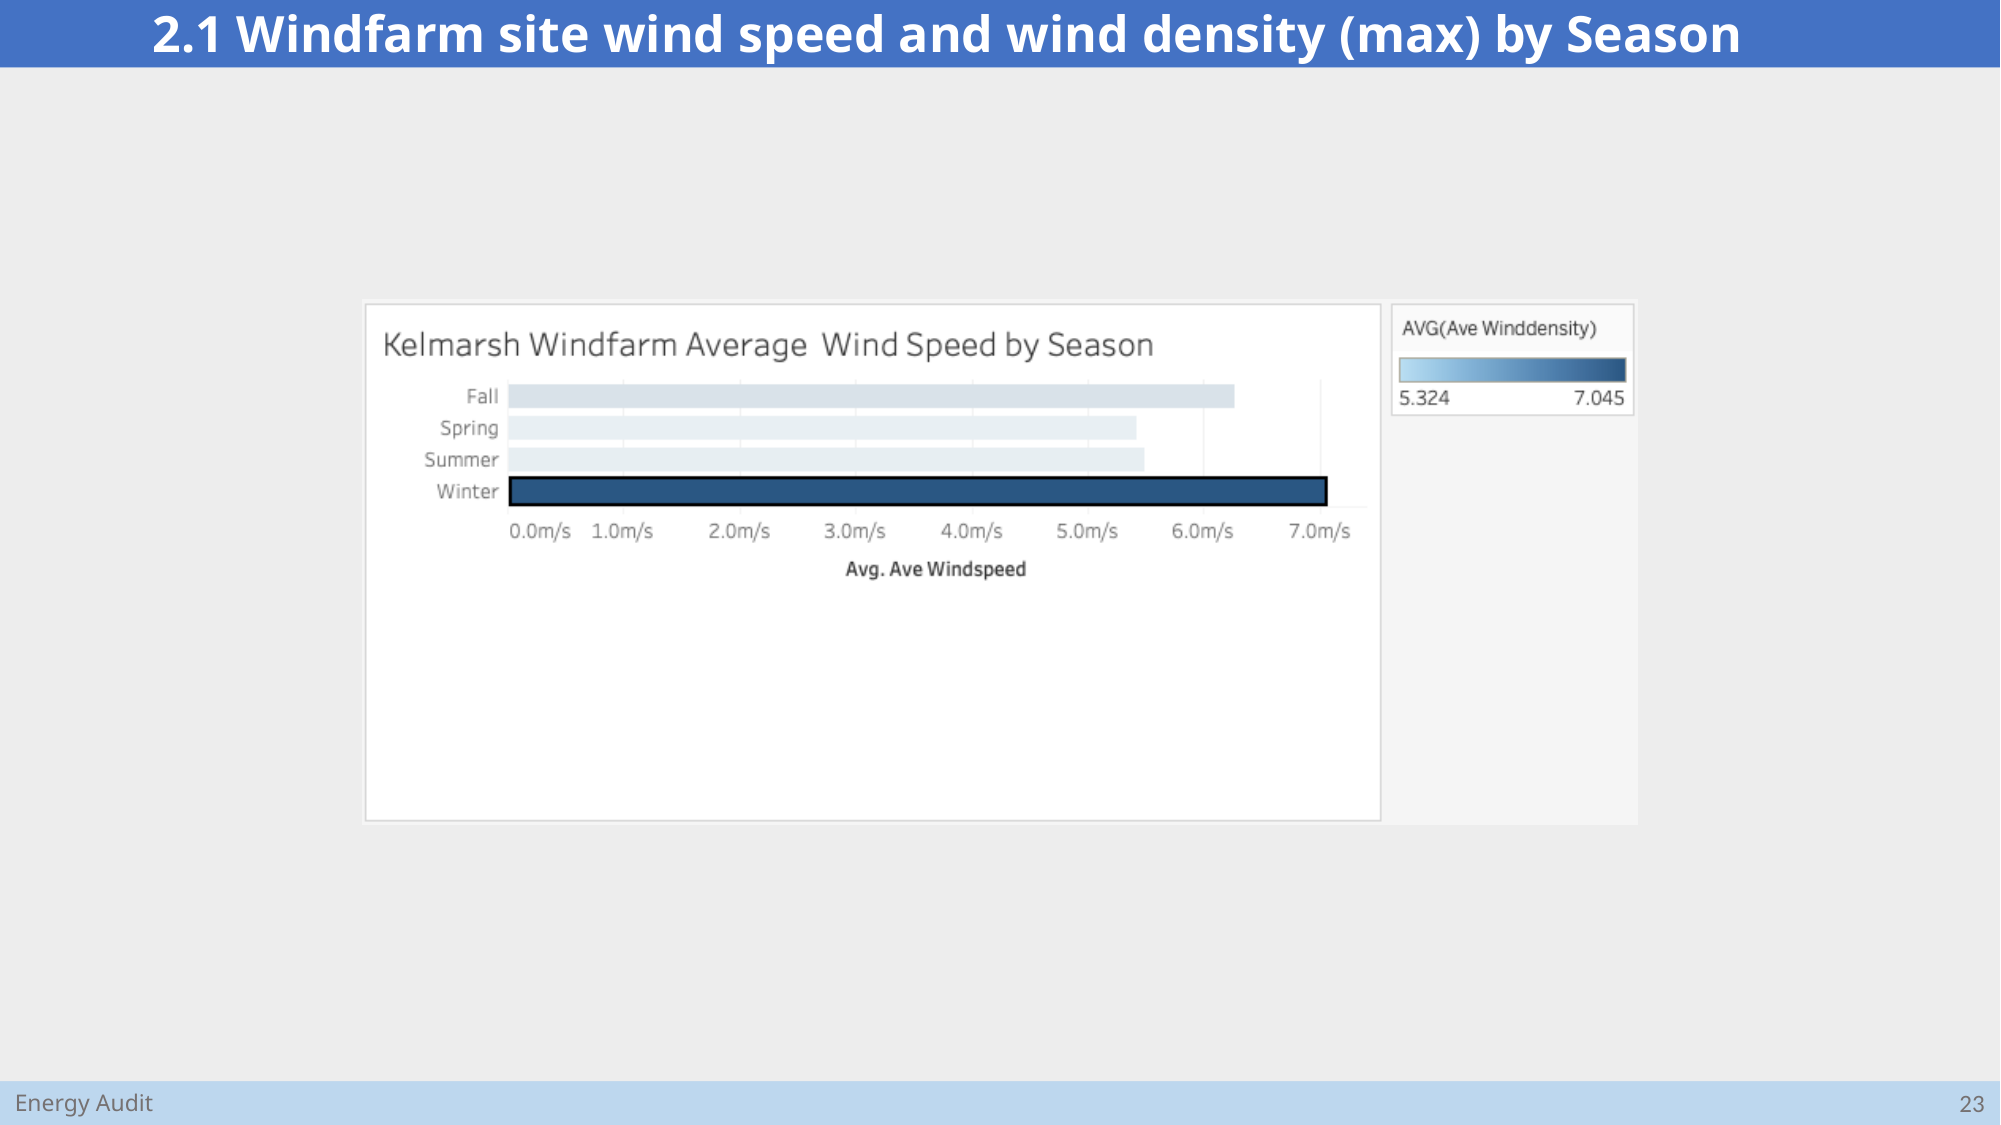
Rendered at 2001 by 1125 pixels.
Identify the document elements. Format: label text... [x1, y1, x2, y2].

text_box [0, 0, 2000, 67]
picture [362, 299, 1638, 826]
text_box [0, 1082, 1412, 1125]
slide_number 23 [1412, 1082, 2000, 1125]
title 2.1 Windfarm site wind speed and wind density (max) by Season [137, 7, 1863, 58]
text_box [0, 67, 2000, 1082]
text_box Energy Audit [0, 1082, 1116, 1124]
